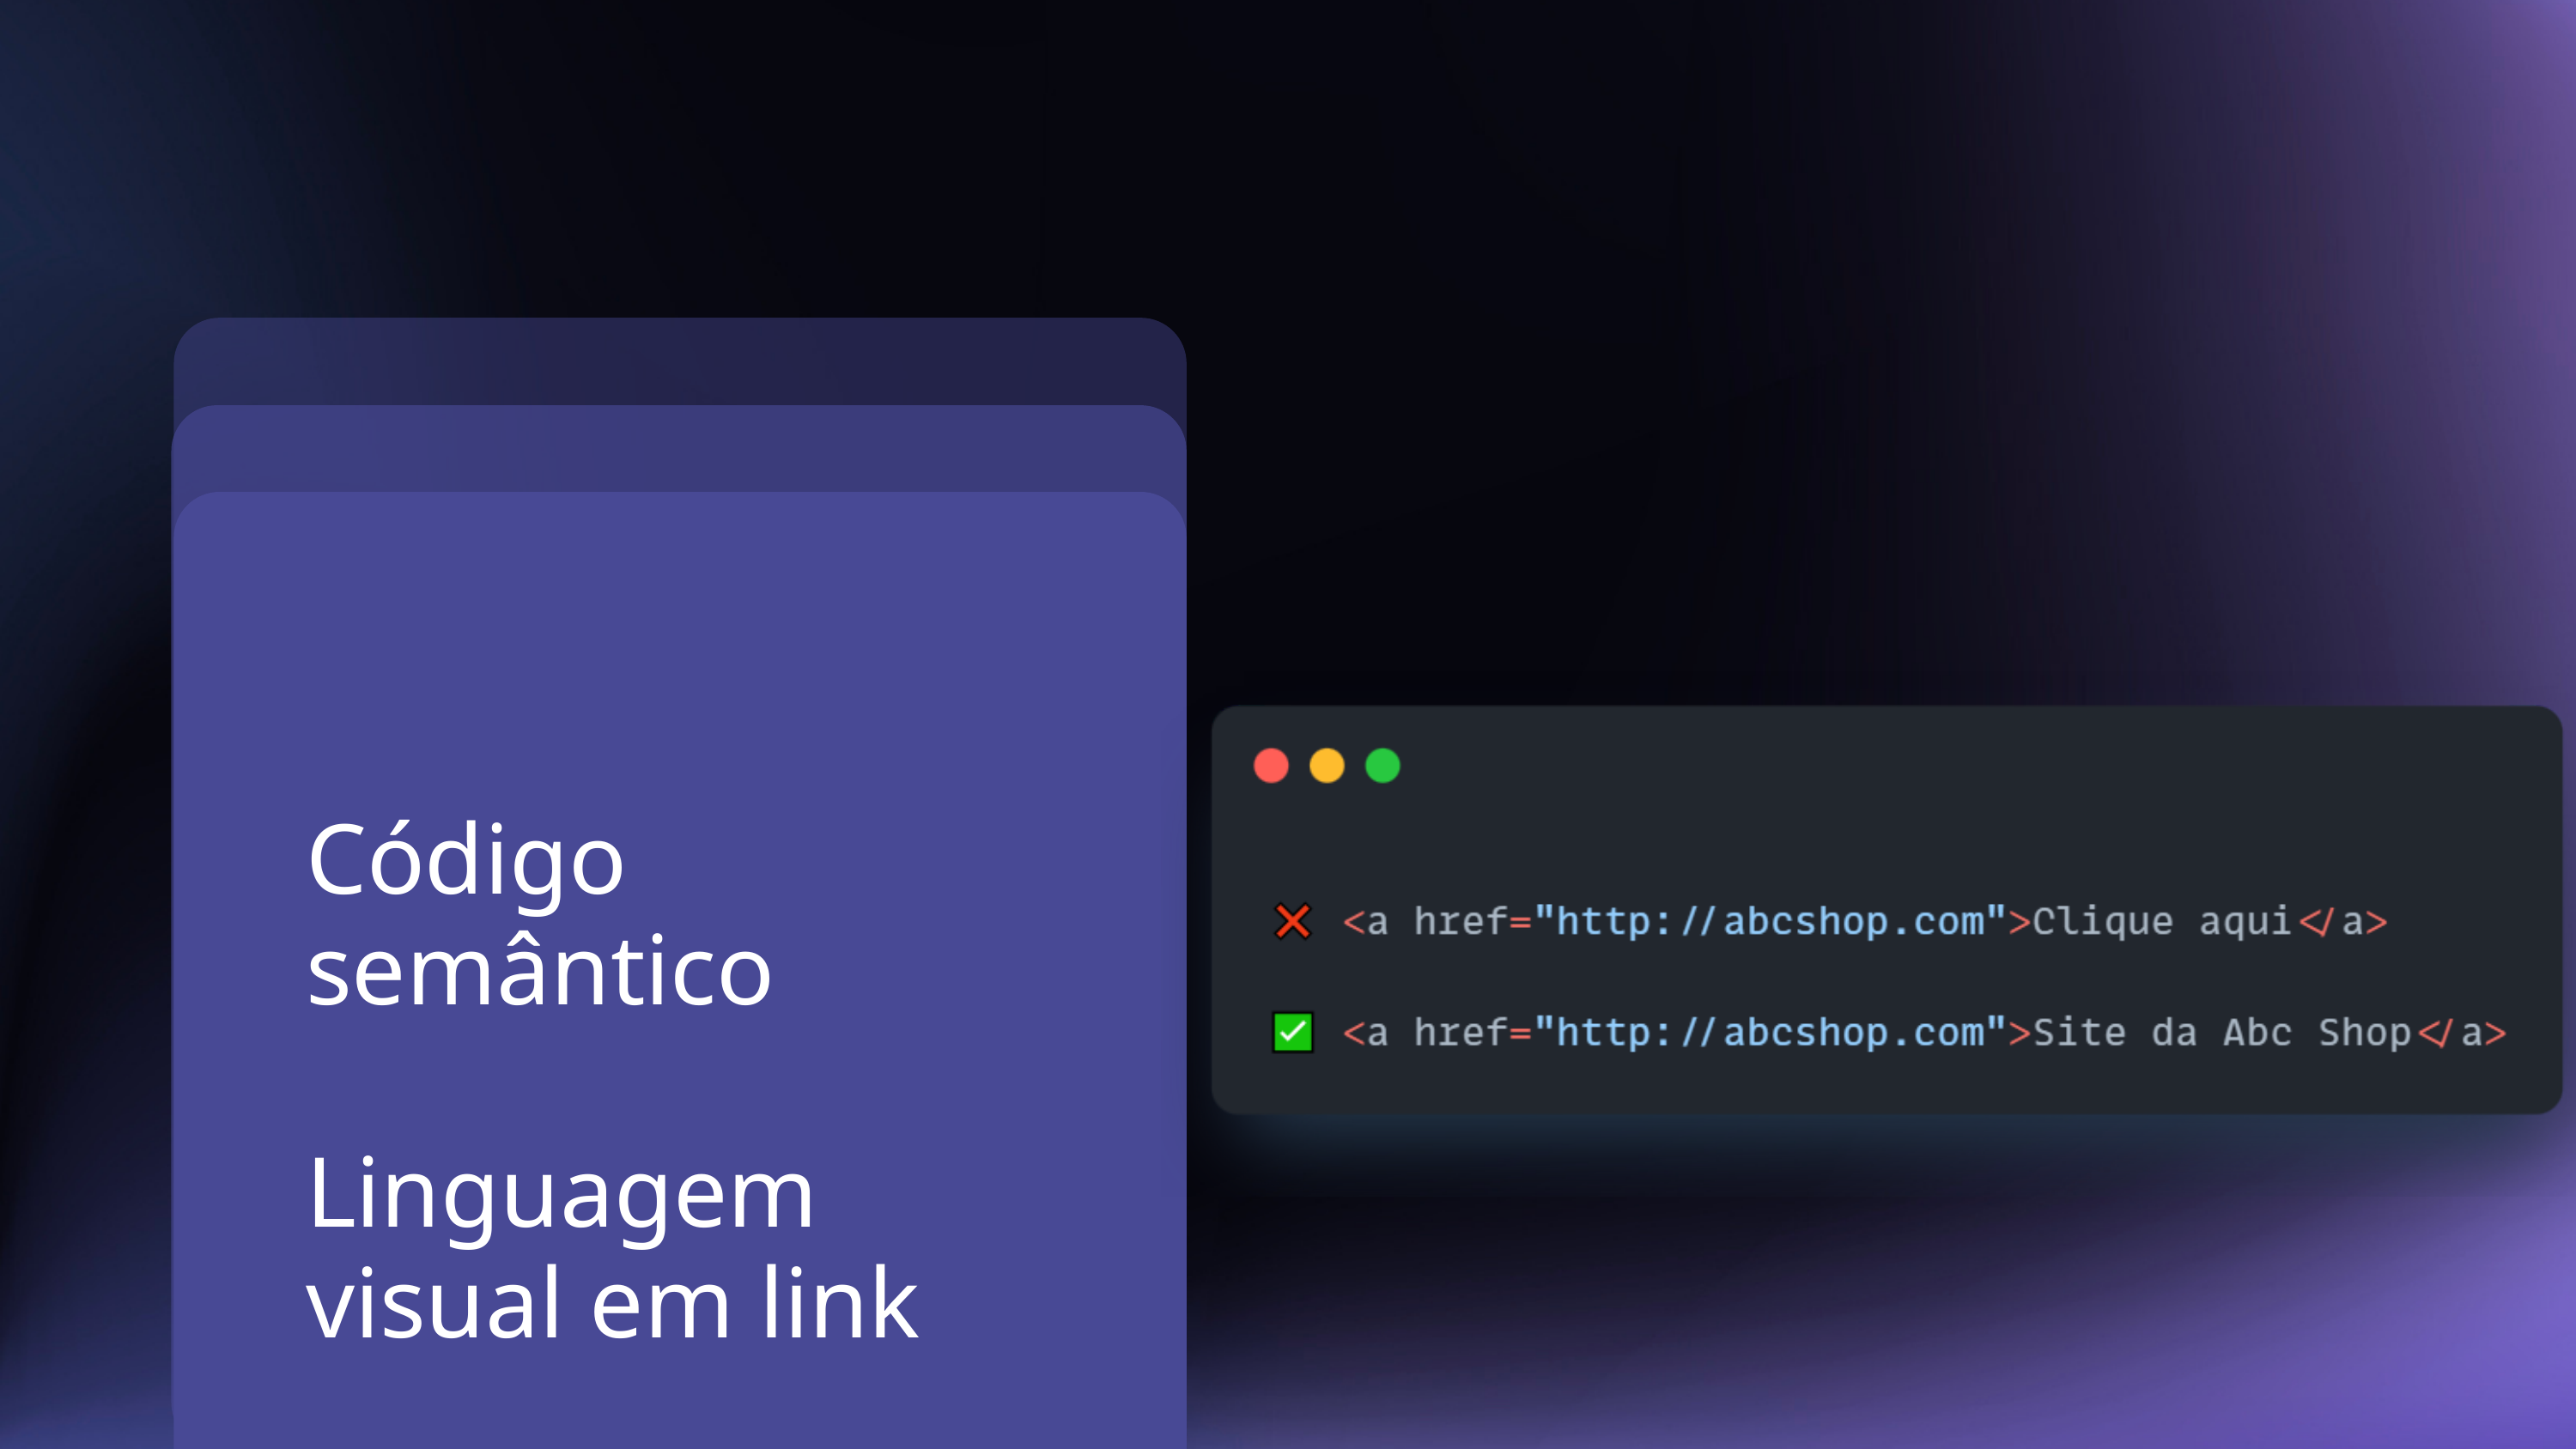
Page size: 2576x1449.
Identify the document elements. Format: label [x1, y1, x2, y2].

text_box [173, 317, 1188, 404]
text_box [171, 404, 1188, 493]
text_box [173, 491, 1188, 1449]
picture [0, 0, 2576, 1449]
